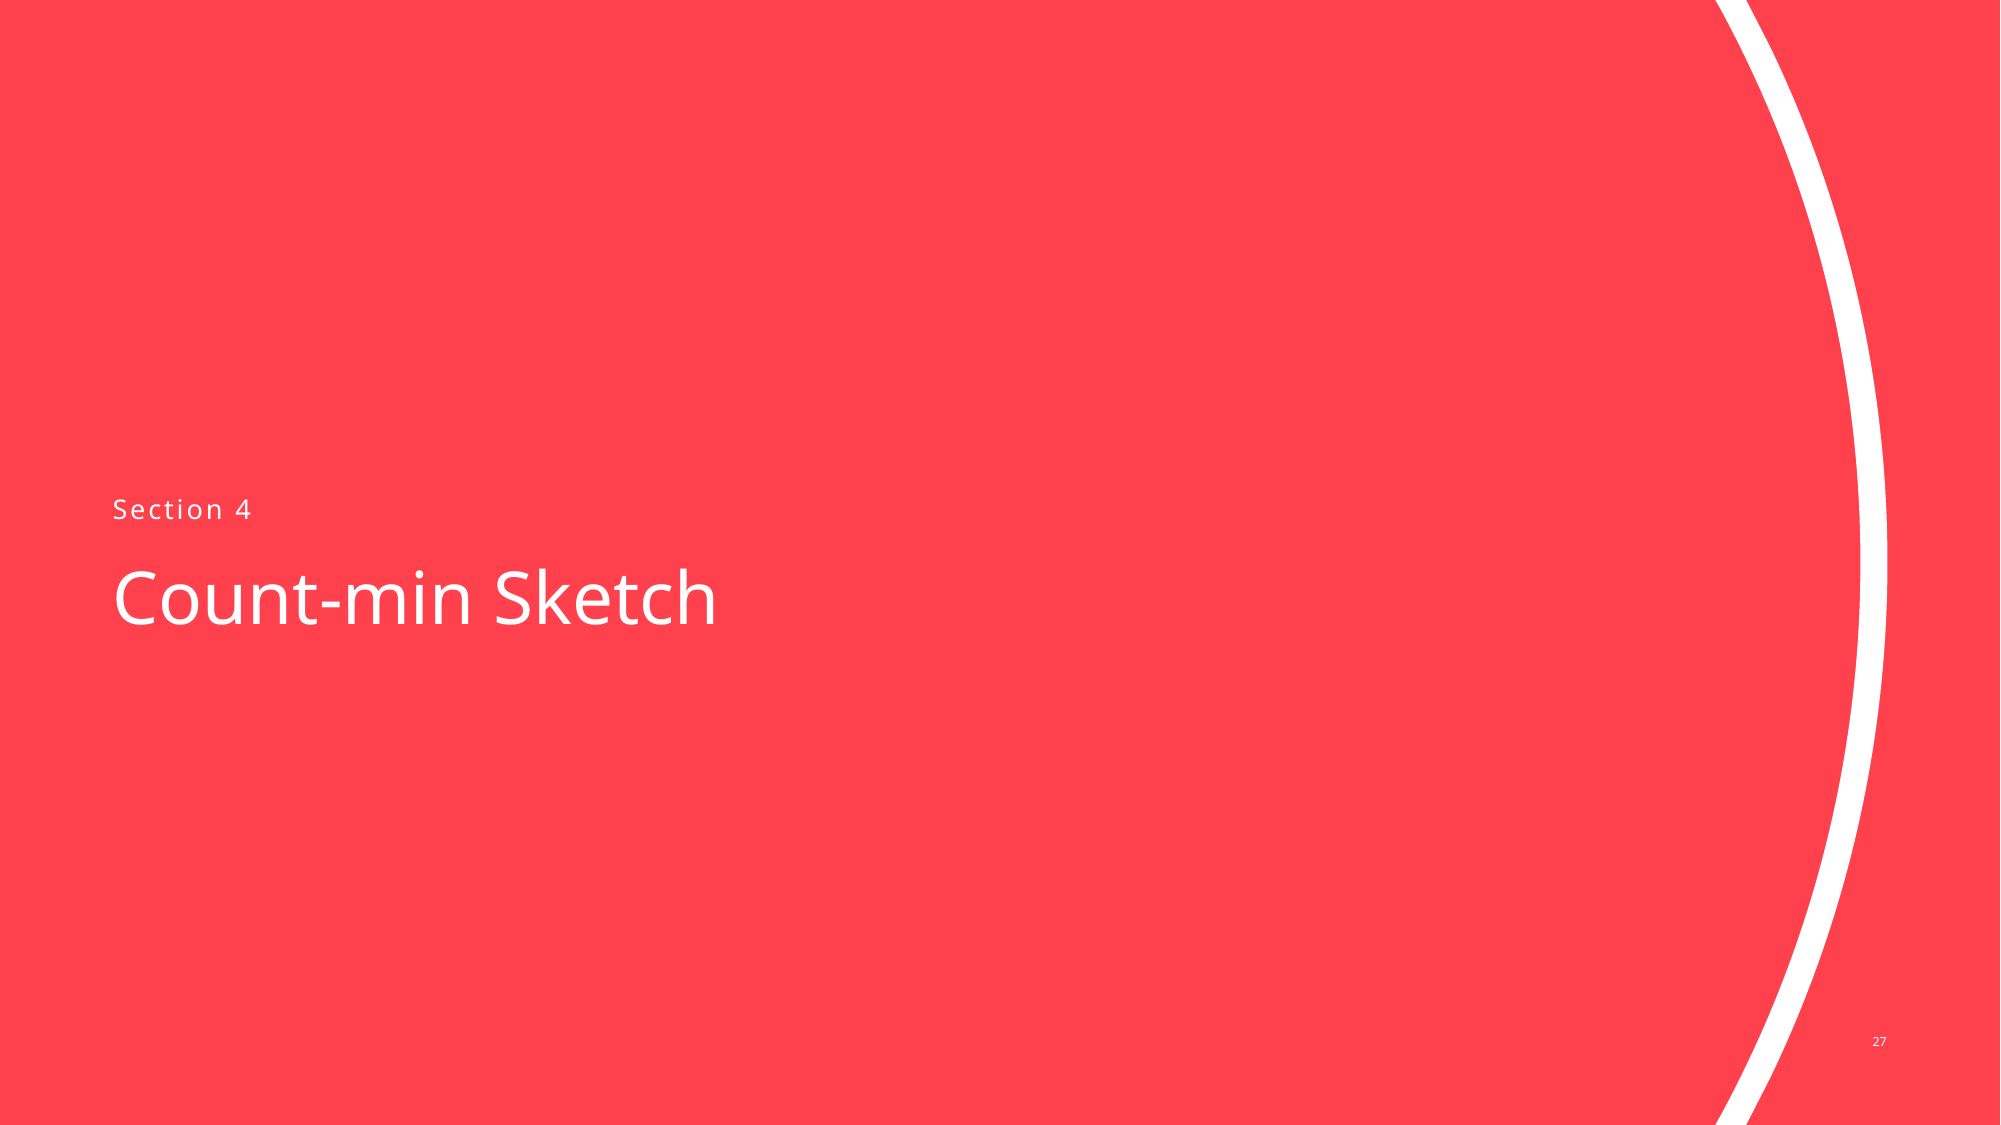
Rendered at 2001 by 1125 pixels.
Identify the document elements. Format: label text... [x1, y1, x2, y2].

title Section 4 [112, 492, 1888, 526]
subtitle Count-min Sketch [112, 542, 1888, 634]
slide_number 27 [1841, 1035, 1887, 1051]
